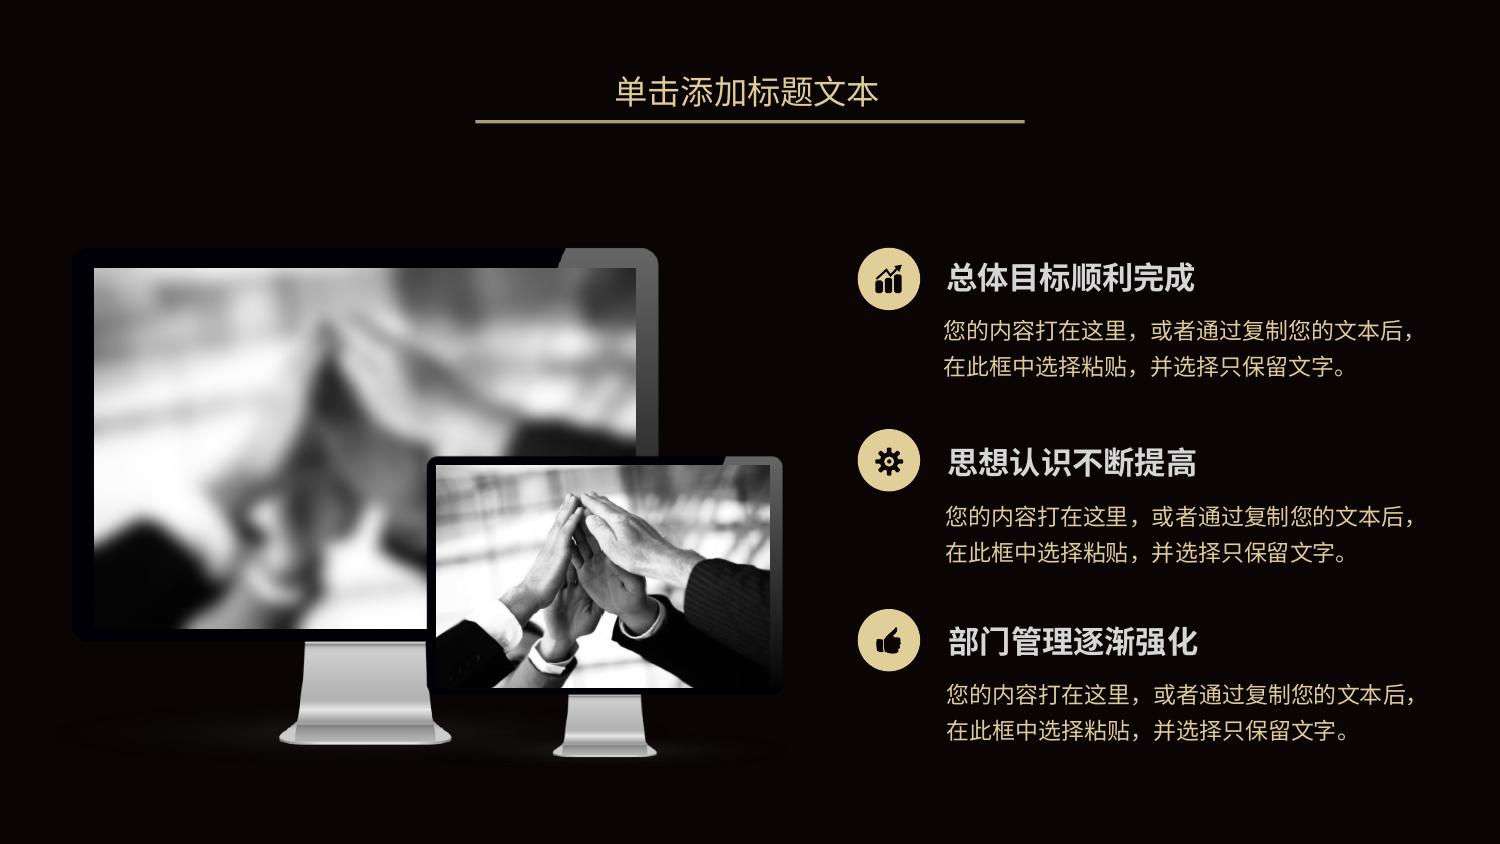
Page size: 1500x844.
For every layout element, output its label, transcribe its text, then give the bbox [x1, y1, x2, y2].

text_box 总体目标顺利完成 [934, 252, 1208, 302]
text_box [401, 398, 808, 805]
text_box 您的内容打在这里，或者通过复制您的文本后，在此框中选择粘贴，并选择只保留文字。 [932, 302, 1421, 386]
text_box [857, 247, 921, 311]
text_box 部门管理逐渐强化 [936, 616, 1211, 666]
text_box 您的内容打在这里，或者通过复制您的文本后，在此框中选择粘贴，并选择只保留文字。 [933, 488, 1431, 572]
text_box 您的内容打在这里，或者通过复制您的文本后，在此框中选择粘贴，并选择只保留文字。 [934, 666, 1424, 750]
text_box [857, 608, 921, 672]
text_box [857, 428, 921, 492]
text_box 单击添加标题文本 [599, 43, 745, 119]
text_box 思想认识不断提高 [935, 437, 1210, 487]
text_box 单击添加标题文本 [754, 43, 901, 119]
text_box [29, 152, 701, 824]
